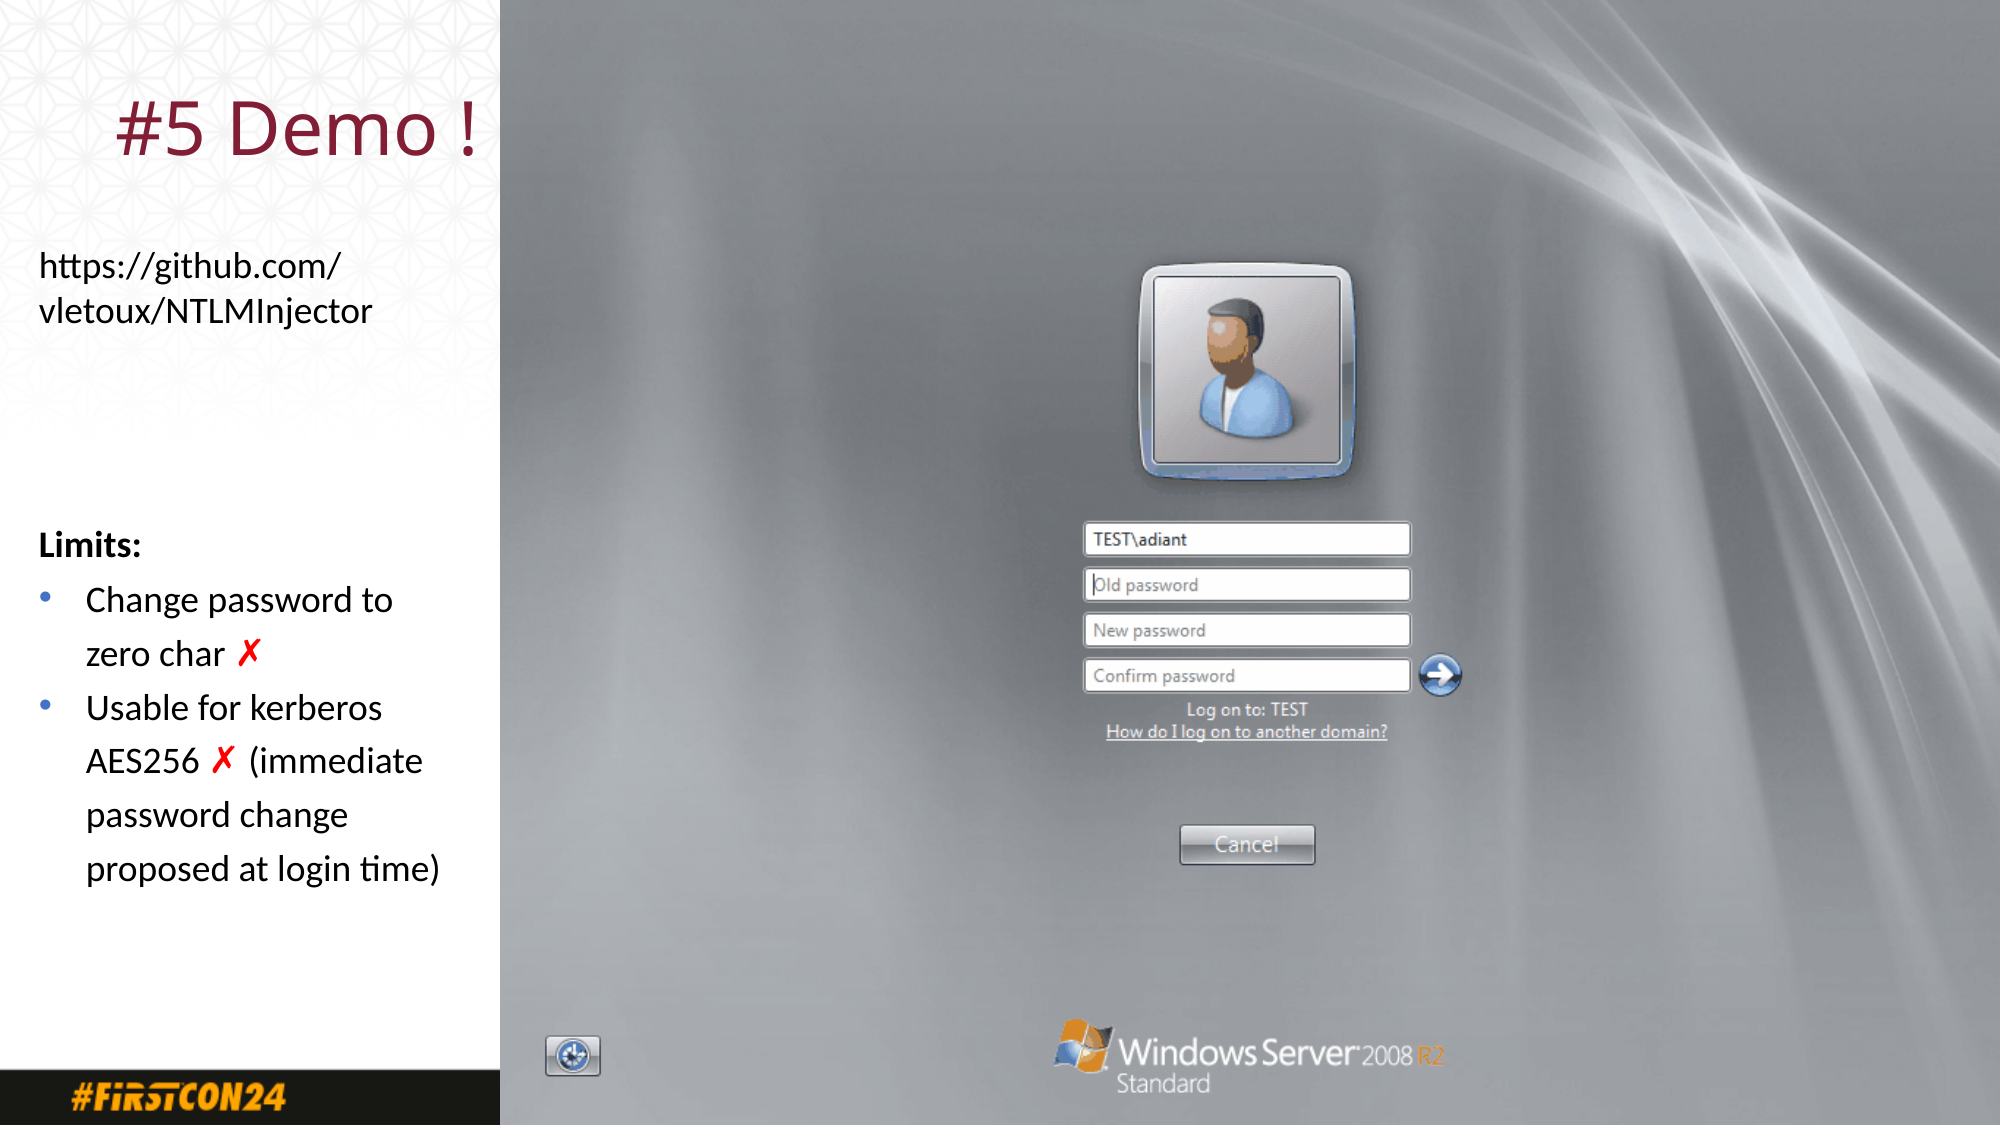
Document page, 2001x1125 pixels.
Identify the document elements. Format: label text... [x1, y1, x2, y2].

text_box Limits: Change password to zero char ✗ Usable for kerberos AES256 ✗ (immediate password change proposed at login time) [24, 504, 474, 897]
text_box https://github.com/vletoux/NTLMInjector [24, 233, 474, 339]
title #5 Demo ! [100, 72, 499, 234]
picture [0, 0, 2000, 1125]
